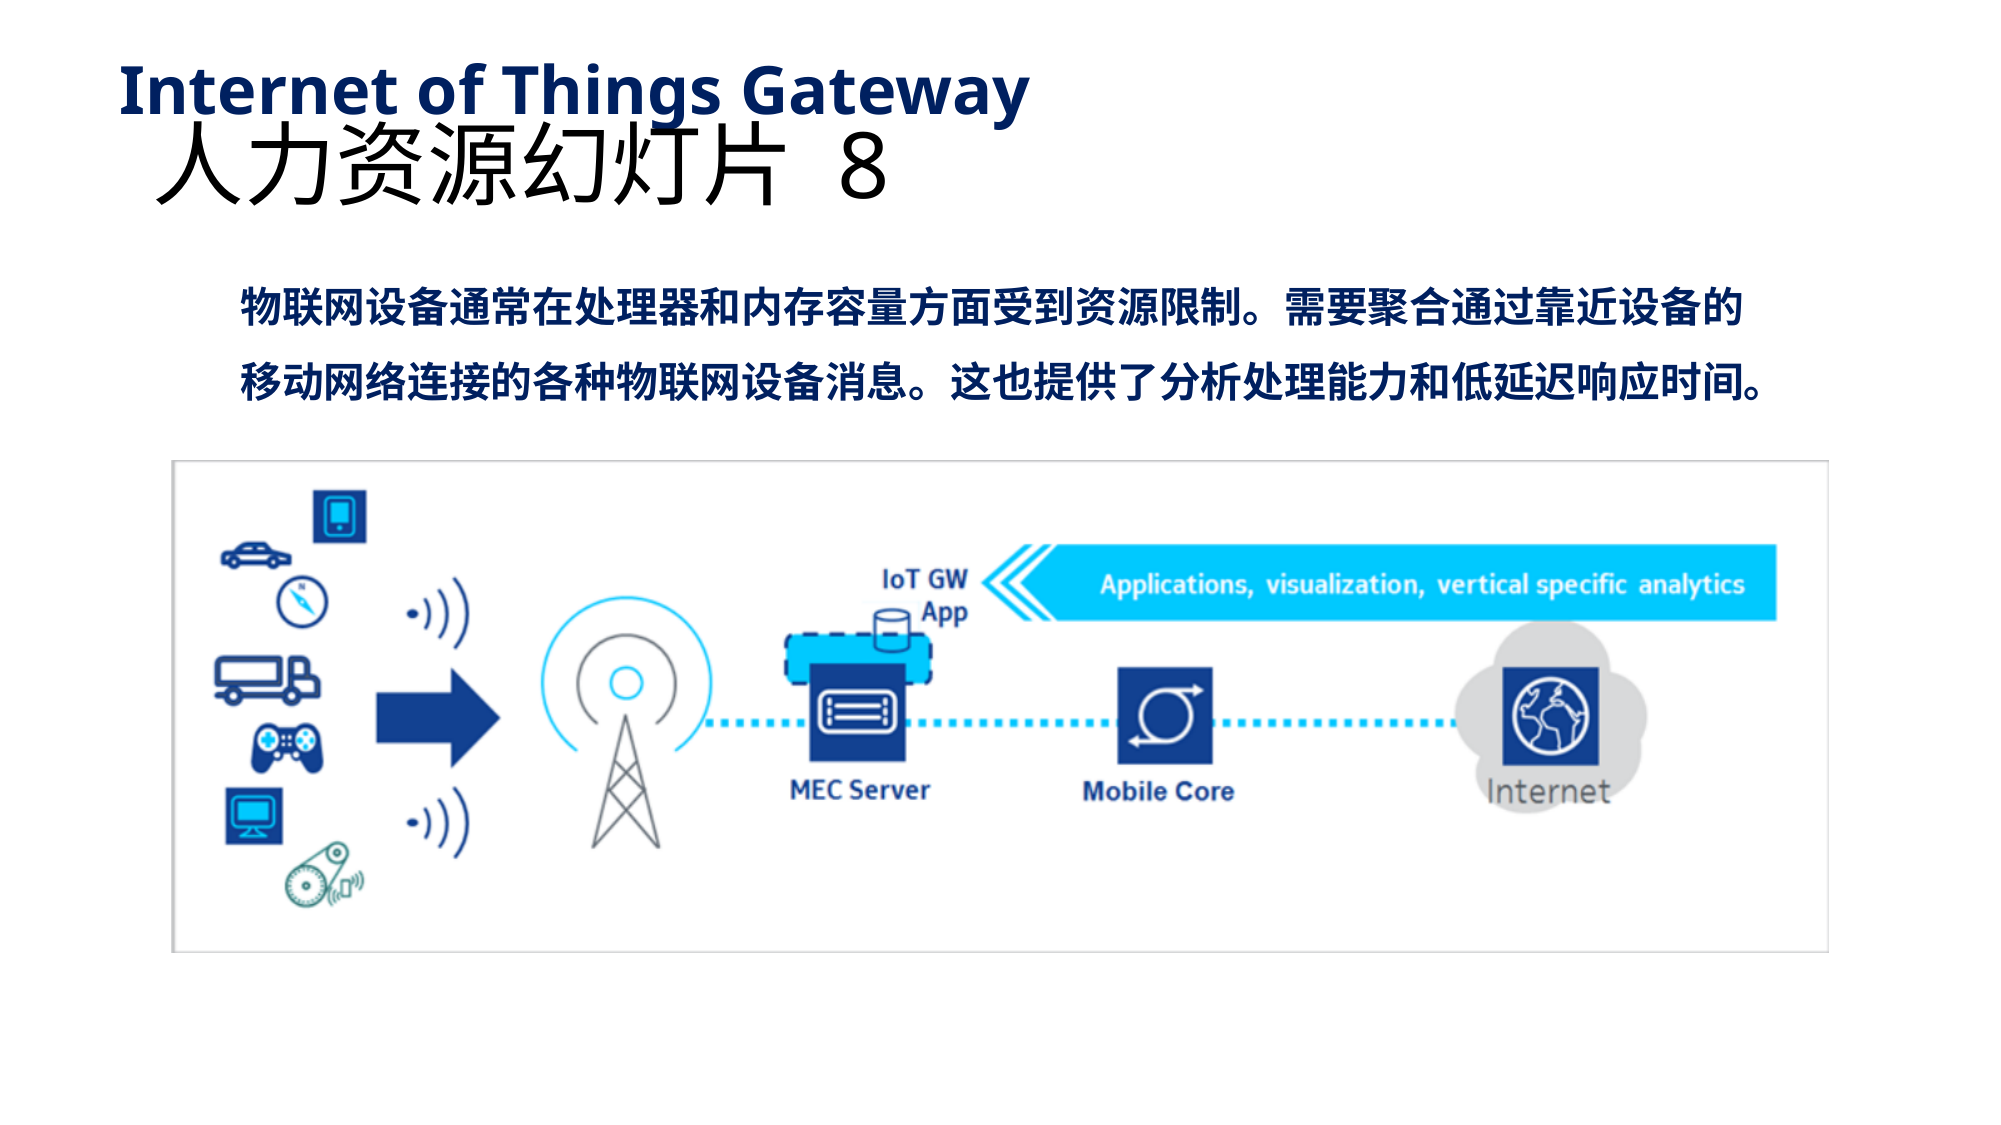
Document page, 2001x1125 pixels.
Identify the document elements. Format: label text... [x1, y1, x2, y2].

title 人力资源幻灯片 8 [137, 59, 1863, 278]
picture [171, 460, 1829, 953]
text_box Internet of Things Gateway [119, 44, 1075, 112]
text_box 物联网设备通常在处理器和内存容量方面受到资源限制。需要聚合通过靠近设备的移动网络连接的各种物联网设备消息。这也提供了分析处理能力和低延迟响应时间。 [240, 278, 1760, 406]
